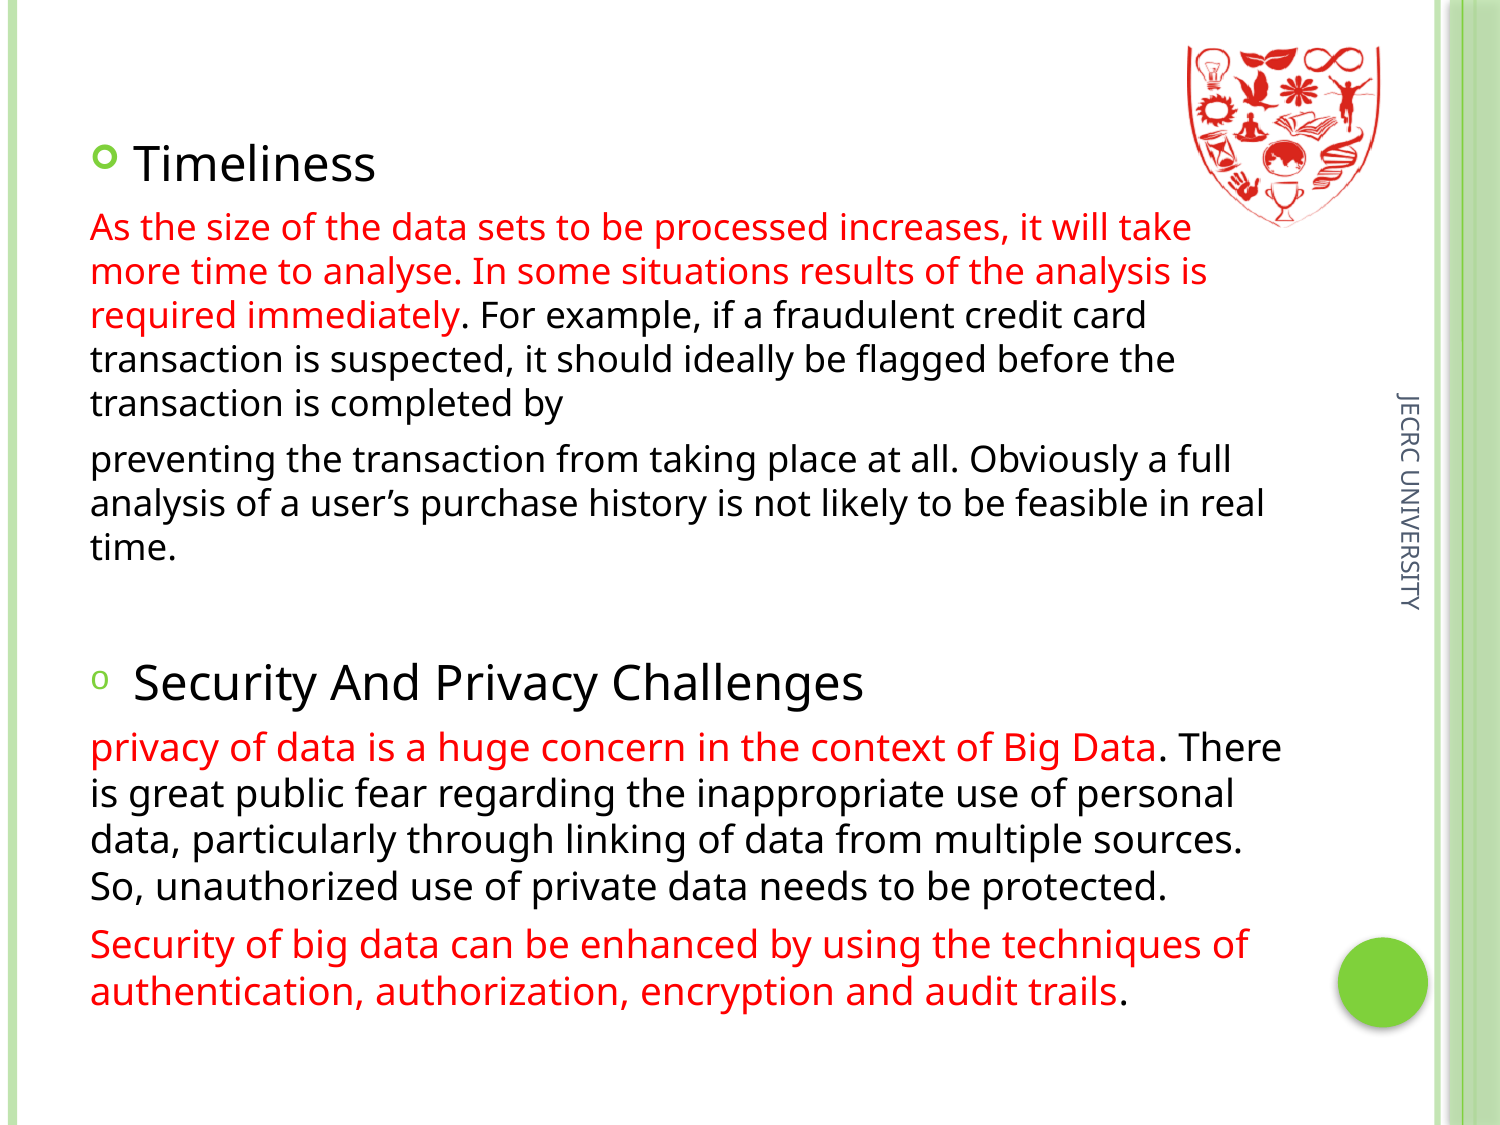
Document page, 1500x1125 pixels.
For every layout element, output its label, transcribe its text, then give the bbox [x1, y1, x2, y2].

footer JECRC UNIVERSITY [1379, 380, 1440, 906]
picture [1187, 41, 1384, 228]
list Timeliness As the size of the data sets to be processed increases, it will take more time to analyse. In some situations results of the analysis is required immediately. For example, if a fraudulent credit card transaction is suspected, it should ideally be flagged before the transaction is completed by preventing the transaction from taking place at all. Obviously a full analysis of a user’s purchase history is not likely to be feasible in real time. Security And Privacy Challenges privacy of data is a huge concern in the context of Big Data. There is great public fear regarding the inappropriate use of personal data, particularly through linking of data from multiple sources. So, unauthorized use of private data needs to be protected. Security of big data can be enhanced by using the techniques of authentication, authorization, encryption and audit trails. [75, 125, 1300, 1062]
